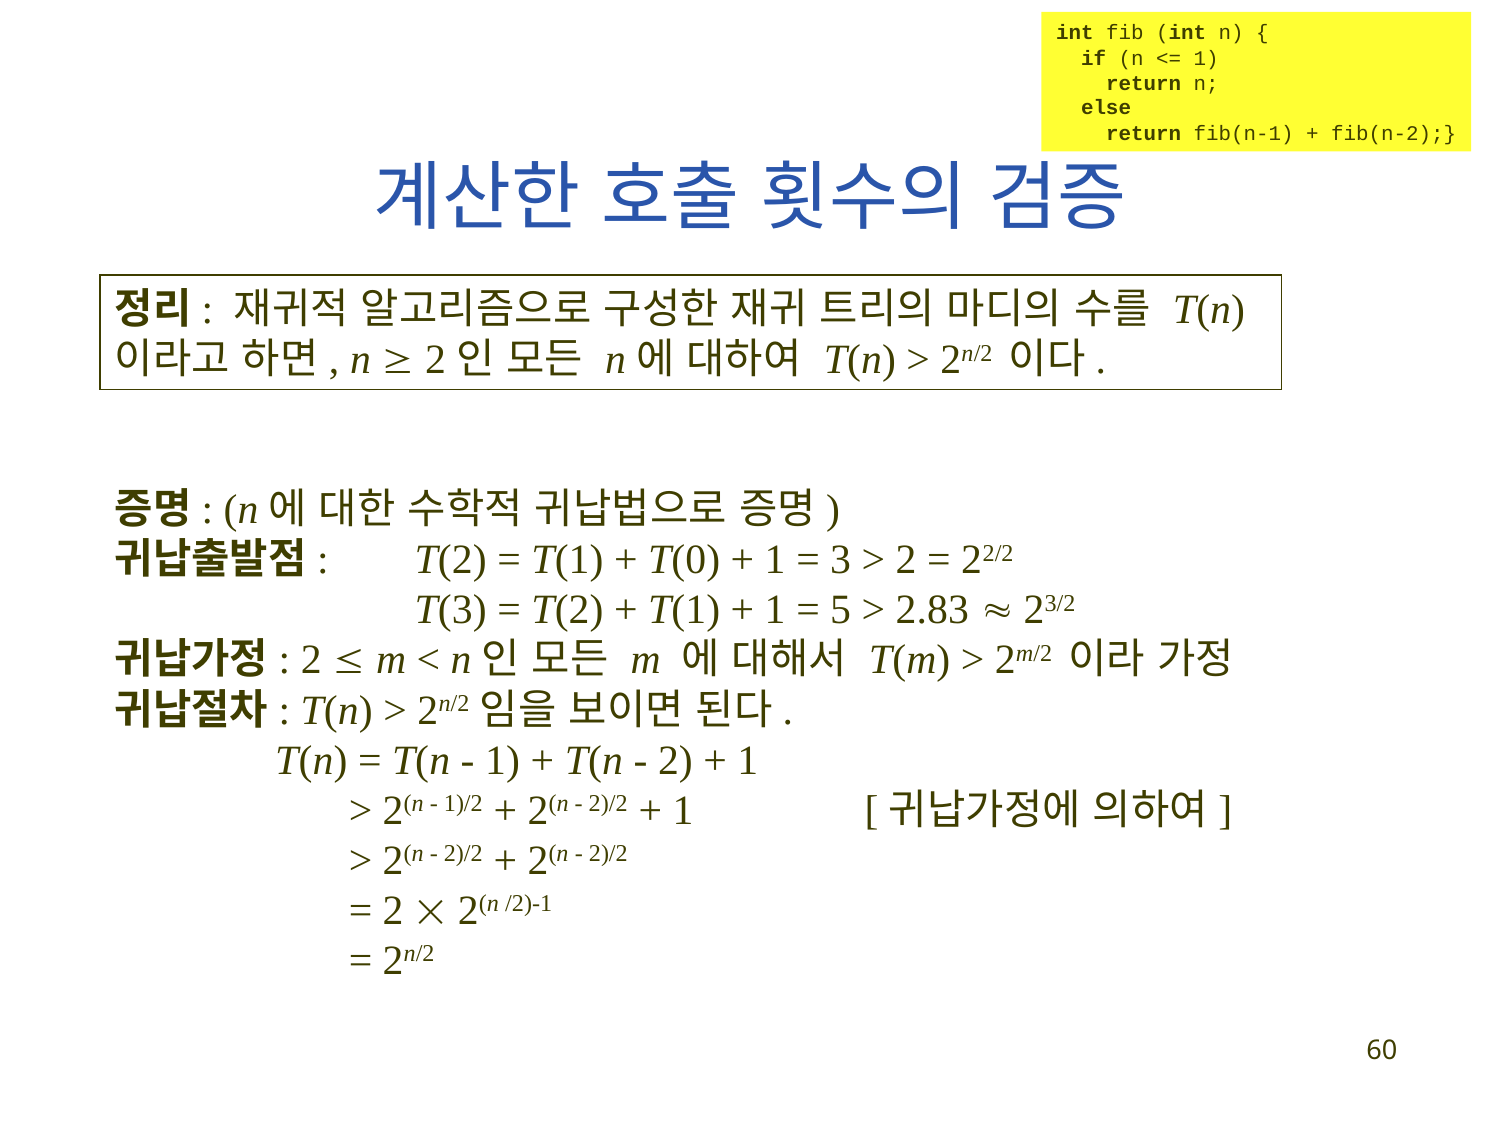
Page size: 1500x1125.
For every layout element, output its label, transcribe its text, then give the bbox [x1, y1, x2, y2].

title 계산한 호출 횟수의 검증 [112, 99, 1388, 288]
text_box 증명: (n에 대한 수학적 귀납법으로 증명) 귀납출발점: T(2) = T(1) + T(0) + 1 = 3 > 2 = 22/2 T(3) = T(2) + T(1) + 1 = 5 > 2.83  23/2 귀납가정: 2  m < n인 모든 m 에 대해서 T(m) > 2m/2 이라 가정 귀납절차: T(n) > 2n/2임을 보이면 된다. T(n) = T(n - 1) + T(n - 2) + 1 > 2(n - 1)/2 + 2(n - 2)/2 + 1 [귀납가정에 의하여] > 2(n - 2)/2 + 2(n - 2)/2 = 2  2(n /2)-1 = 2n/2 [99, 474, 1463, 990]
text_box 정리: 재귀적 알고리즘으로 구성한 재귀 트리의 마디의 수를 T(n)이라고 하면, n  2인 모든 n에 대하여 T(n) > 2n/2 이다. [99, 274, 1282, 390]
slide_number 60 [1099, 1024, 1413, 1101]
text_box int fib (int n) { if (n <= 1) return n; else return fib(n-1) + fib(n-2);} [1041, 11, 1472, 152]
